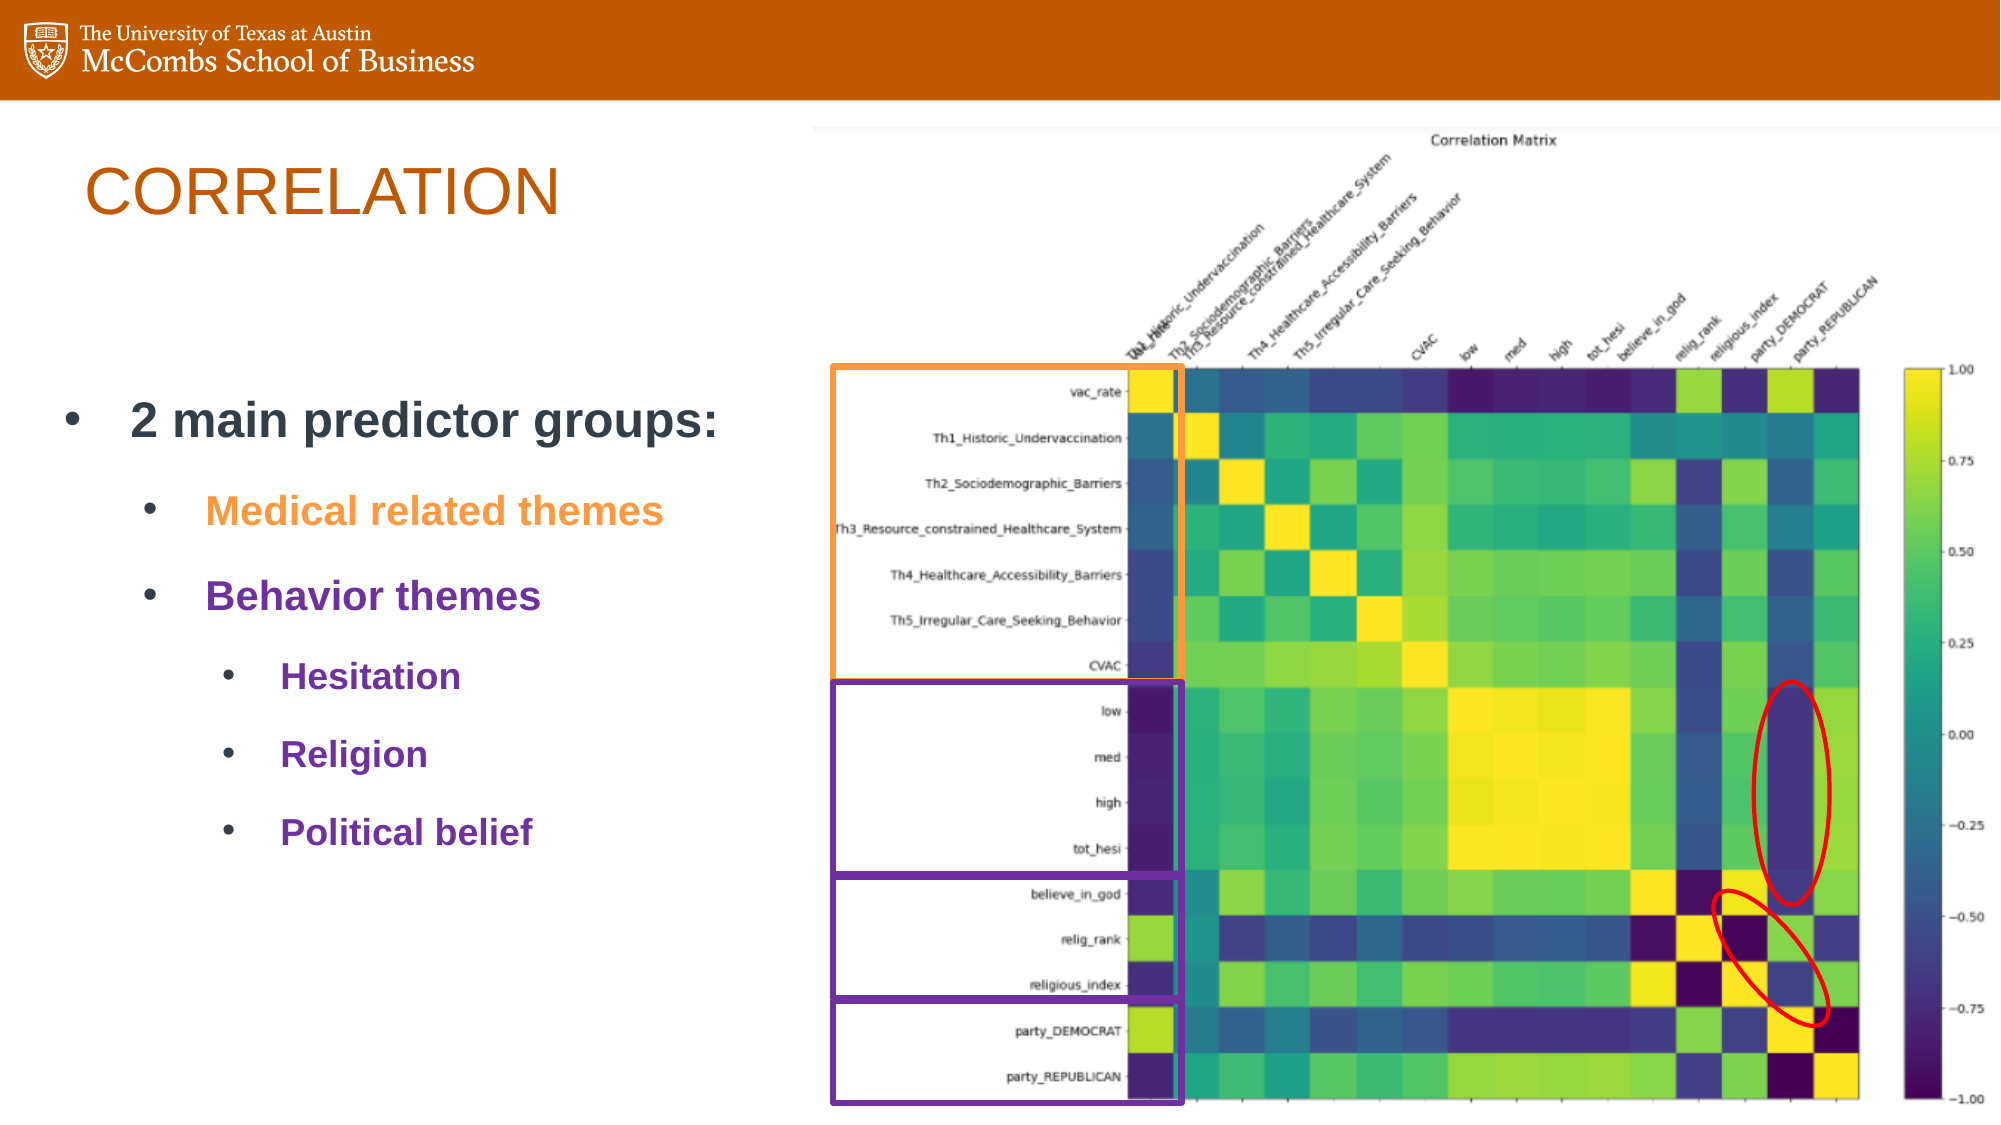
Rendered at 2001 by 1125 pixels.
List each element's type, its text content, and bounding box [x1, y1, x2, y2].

title CORRELATION [69, 149, 807, 297]
picture [24, 22, 474, 79]
picture [812, 126, 2000, 1118]
list 2 main predictor groups: Medical related themes Behavior themes Hesitation Religion Political belief [40, 350, 807, 1017]
